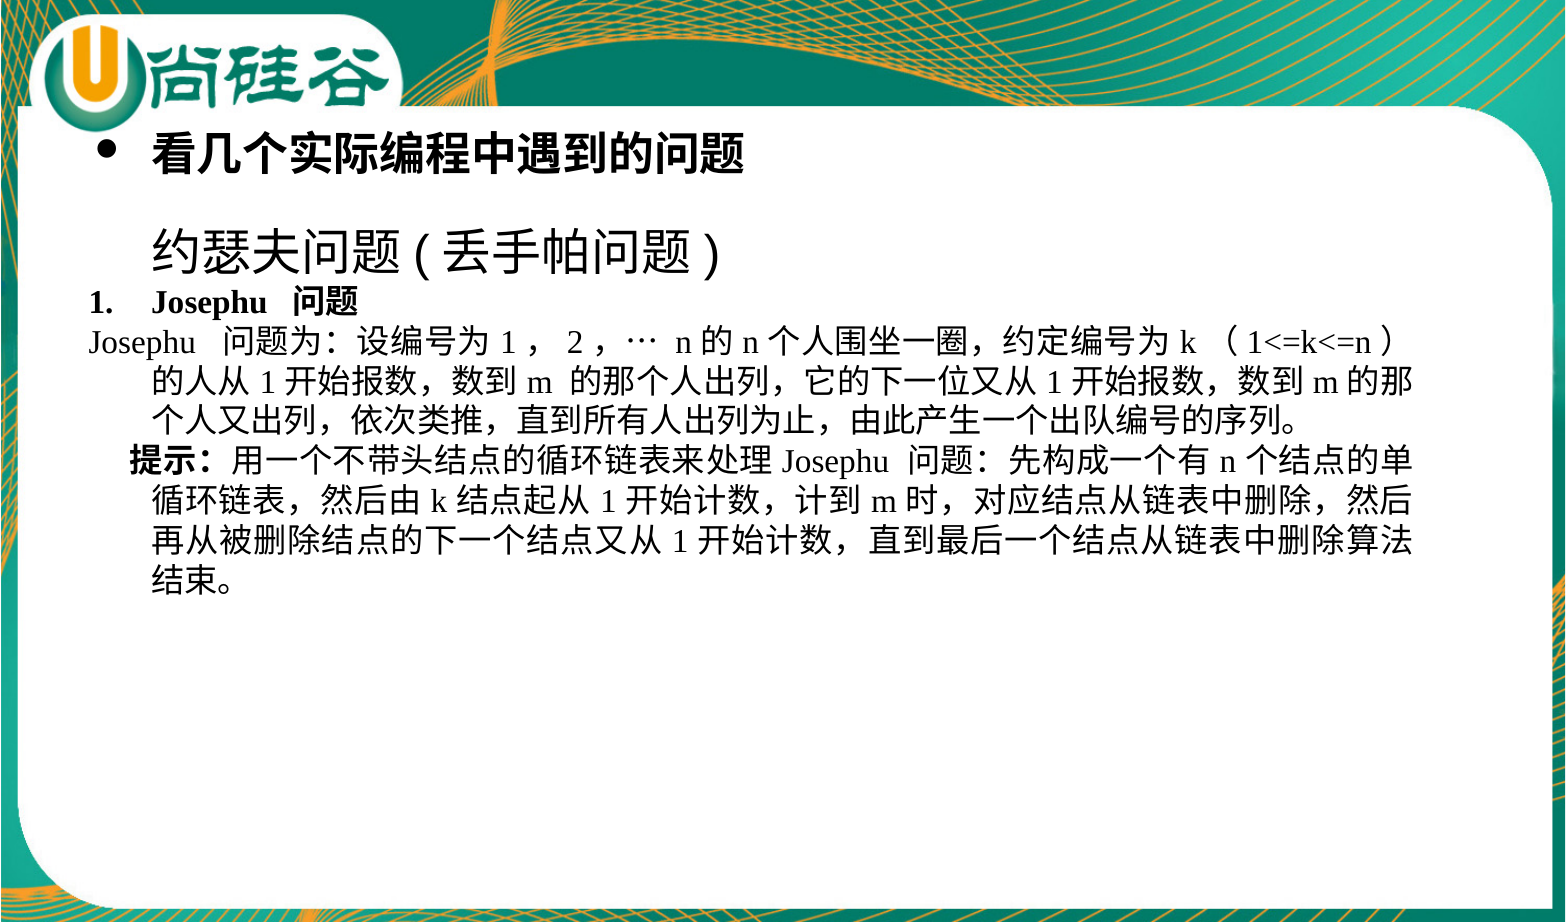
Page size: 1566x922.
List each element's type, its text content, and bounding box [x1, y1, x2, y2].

text_box 看几个实际编程中遇到的问题 [79, 123, 1325, 188]
picture [0, 0, 1566, 922]
text_box 约瑟夫问题(丢手帕问题) Josephu 问题 Josephu 问题为：设编号为1，2，… n的n个人围坐一圈，约定编号为k（1<=k<=n）的人从1开始报数，数到m 的那个人出列，它的下一位又从1开始报数，数到m的那个人又出列，依次类推，直到所有人出列为止，由此产生一个出队编号的序列。 提示：用一个不带头结点的循环链表来处理Josephu 问题：先构成一个有n个结点的单循环链表，然后由k结点起从1开始计数，计到m时，对应结点从链表中删除，然后再从被删除结点的下一个结点又从1开始计数，直到最后一个结点从链表中删除算法结束。 [73, 212, 1429, 607]
